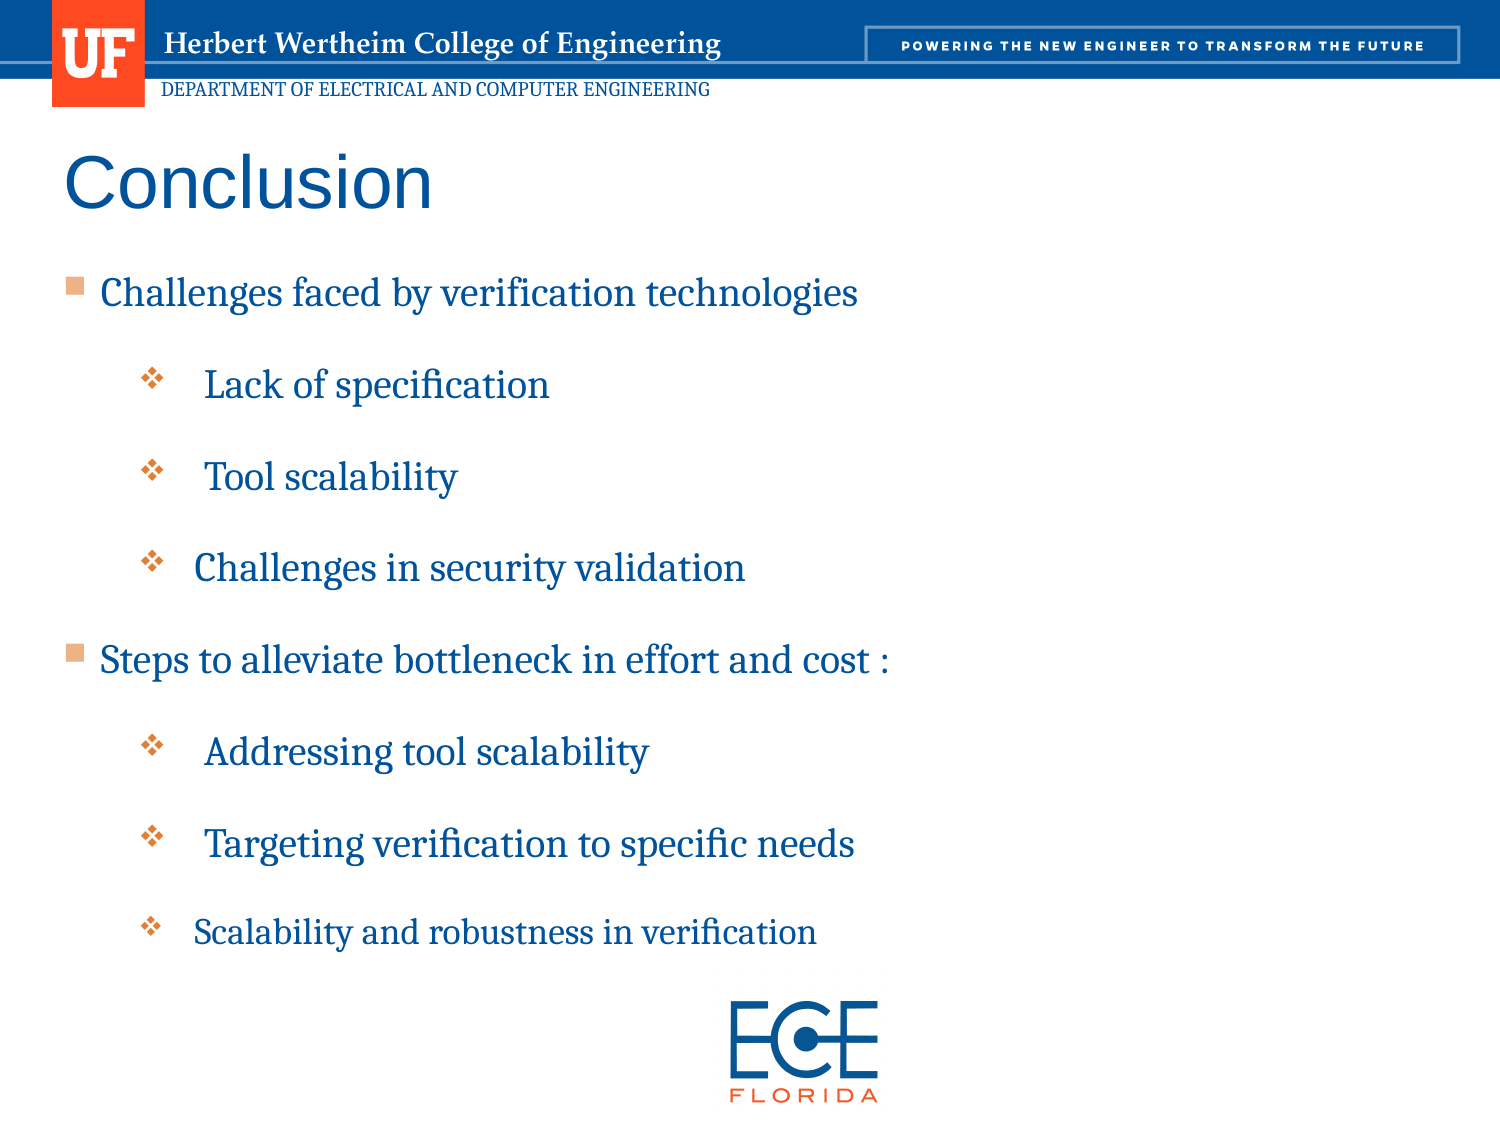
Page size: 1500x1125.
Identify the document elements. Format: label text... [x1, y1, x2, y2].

picture [694, 972, 905, 1125]
picture [0, 0, 1500, 107]
text_box Conclusion Challenges faced by verification technologies Lack of speciﬁcation Tool scalability Challenges in security validation Steps to alleviate bottleneck in effort and cost : Addressing tool scalability Targeting veriﬁcation to speciﬁc needs Scalability and robustness in veriﬁcation [48, 126, 1398, 739]
